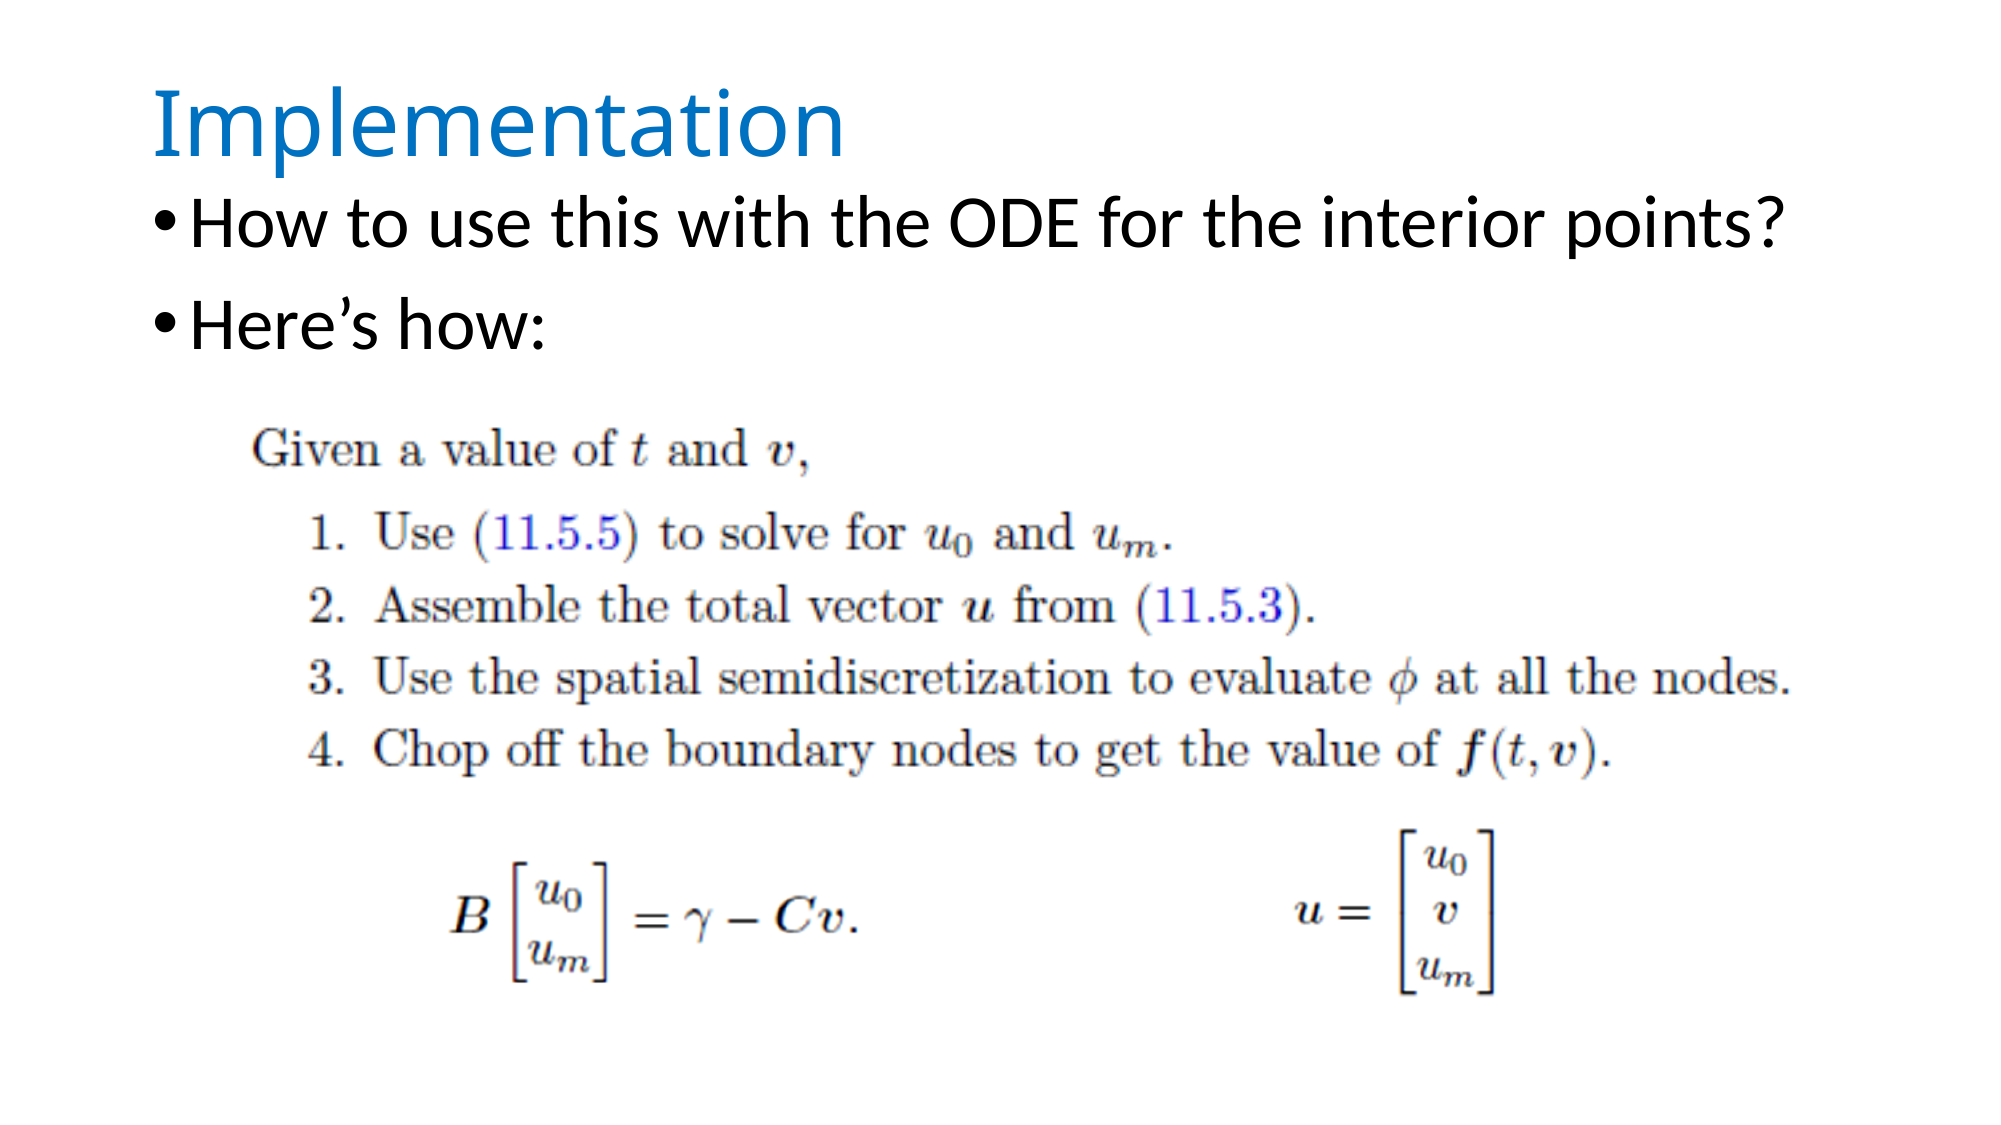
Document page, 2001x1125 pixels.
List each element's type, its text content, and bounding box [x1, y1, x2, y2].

picture [417, 833, 873, 1008]
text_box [198, 402, 1802, 791]
list How to use this with the ODE for the interior points? Here’s how: [137, 175, 1863, 1055]
title Implementation [137, 59, 1863, 175]
picture [1271, 805, 1510, 1020]
